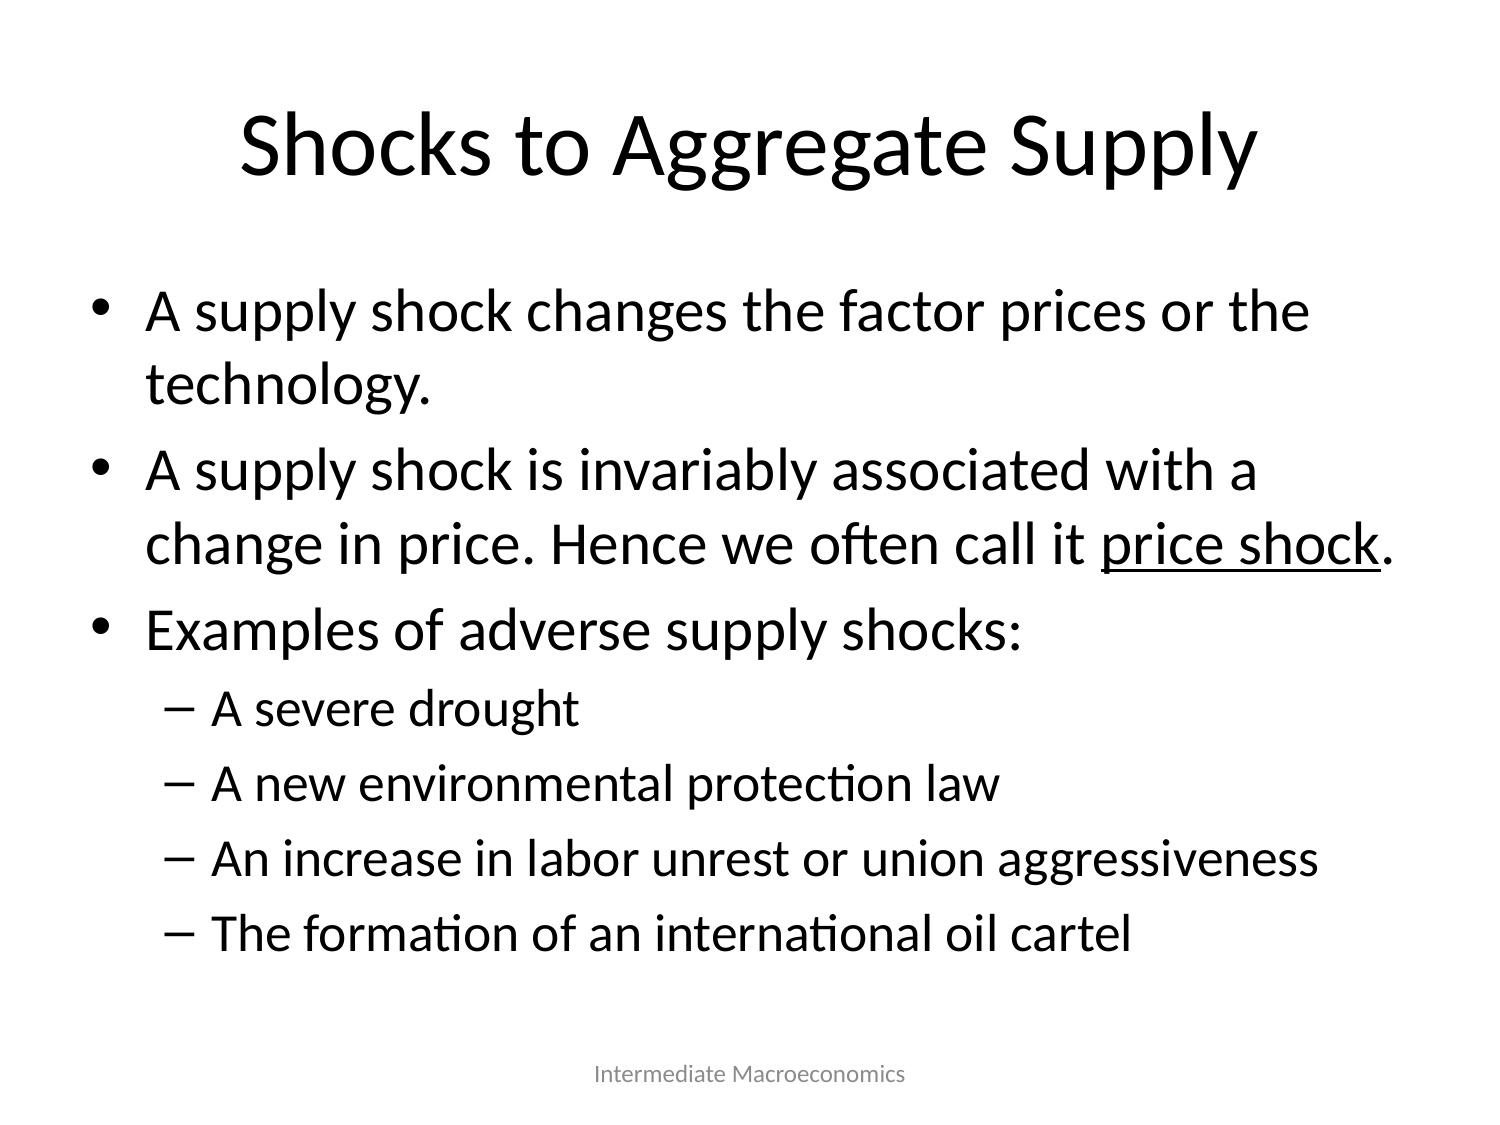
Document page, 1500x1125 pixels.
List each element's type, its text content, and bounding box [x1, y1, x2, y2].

footer Intermediate Macroeconomics [512, 1042, 988, 1103]
title Shocks to Aggregate Supply [75, 45, 1425, 233]
list A supply shock changes the factor prices or the technology. A supply shock is invariably associated with a change in price. Hence we often call it price shock. Examples of adverse supply shocks: A severe drought A new environmental protection law An increase in labor unrest or union aggressiveness The formation of an international oil cartel [75, 262, 1425, 1005]
